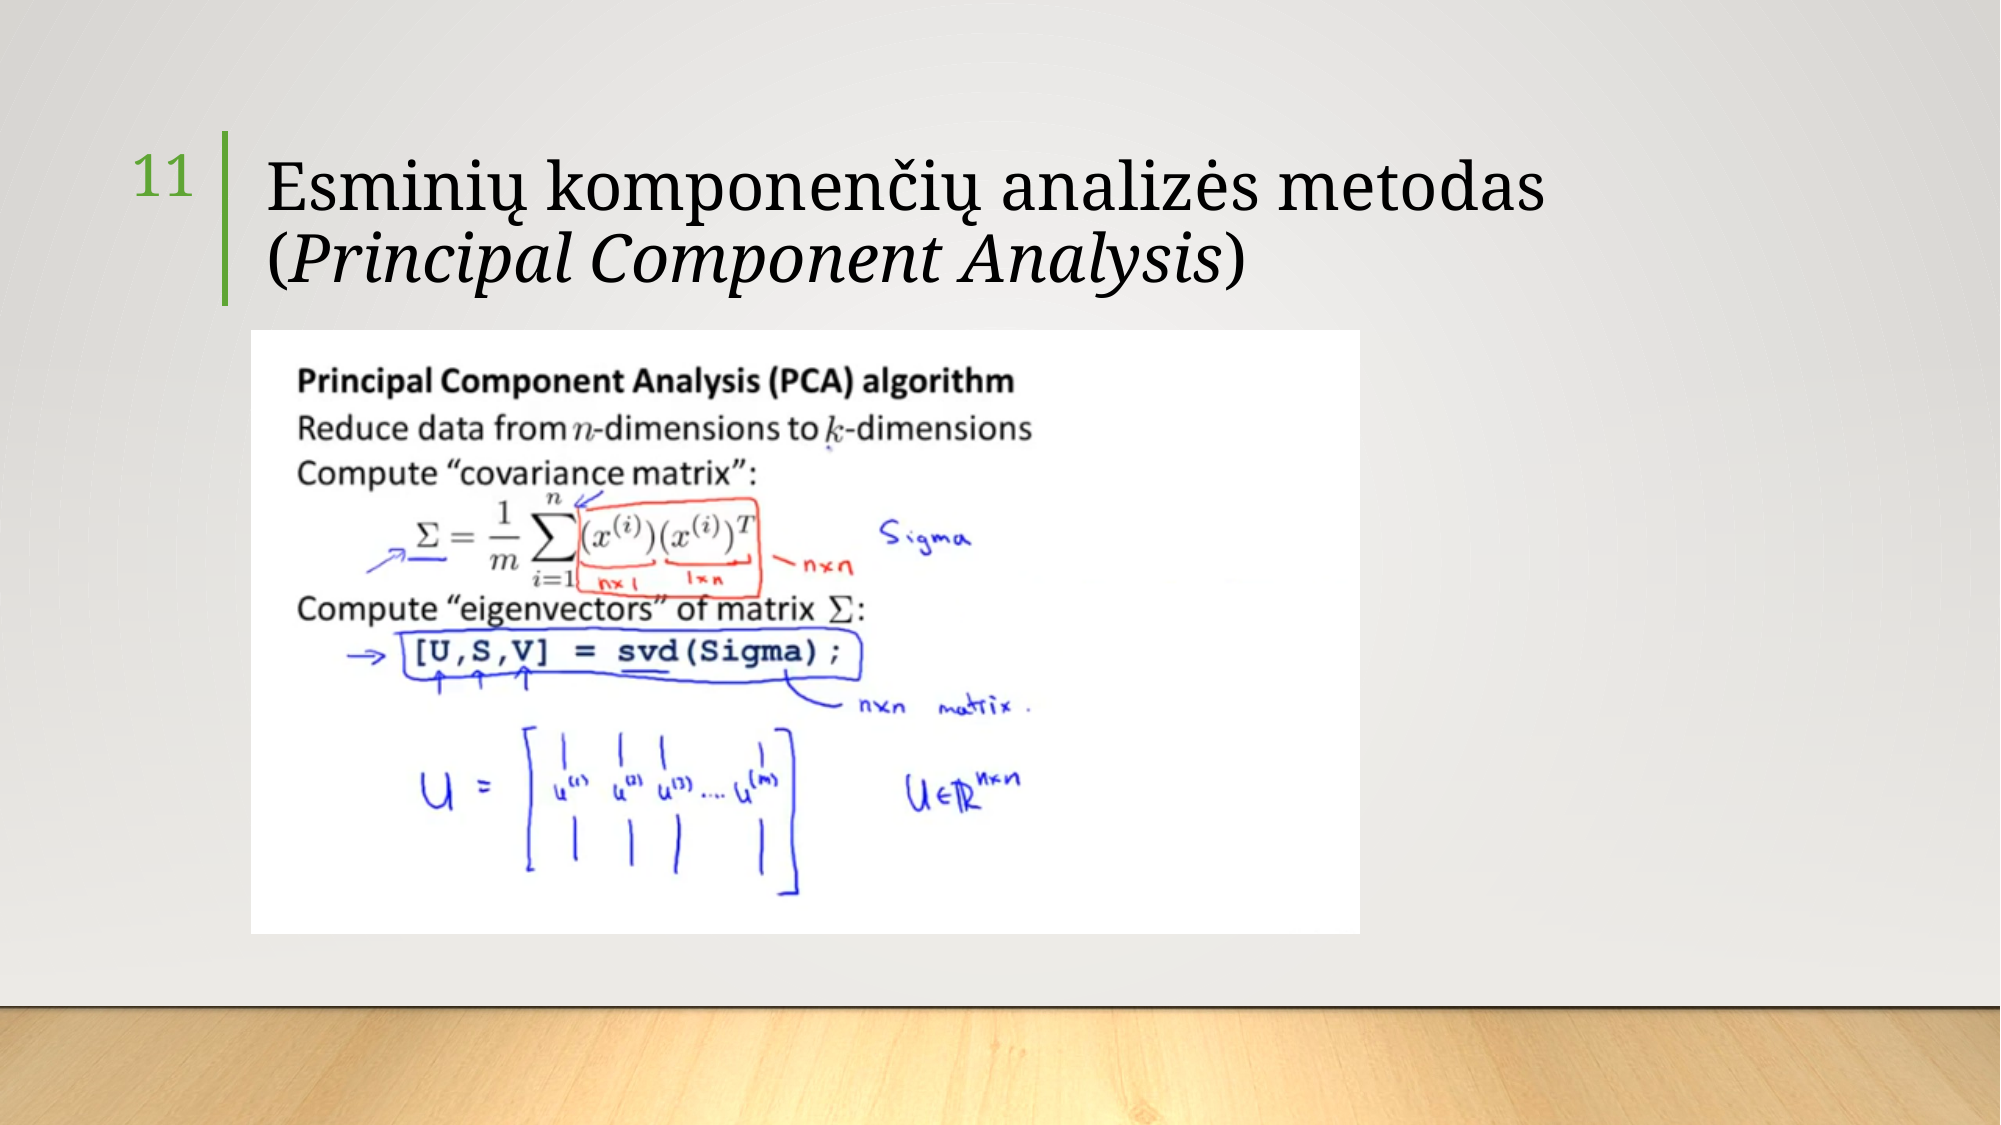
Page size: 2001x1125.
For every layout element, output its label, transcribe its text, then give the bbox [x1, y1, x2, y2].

picture [0, 1006, 2000, 1125]
picture [251, 330, 1360, 934]
slide_number 11 [78, 131, 212, 254]
title Esminių komponenčių analizės metodas (Principal Component Analysis) [251, 131, 1814, 305]
